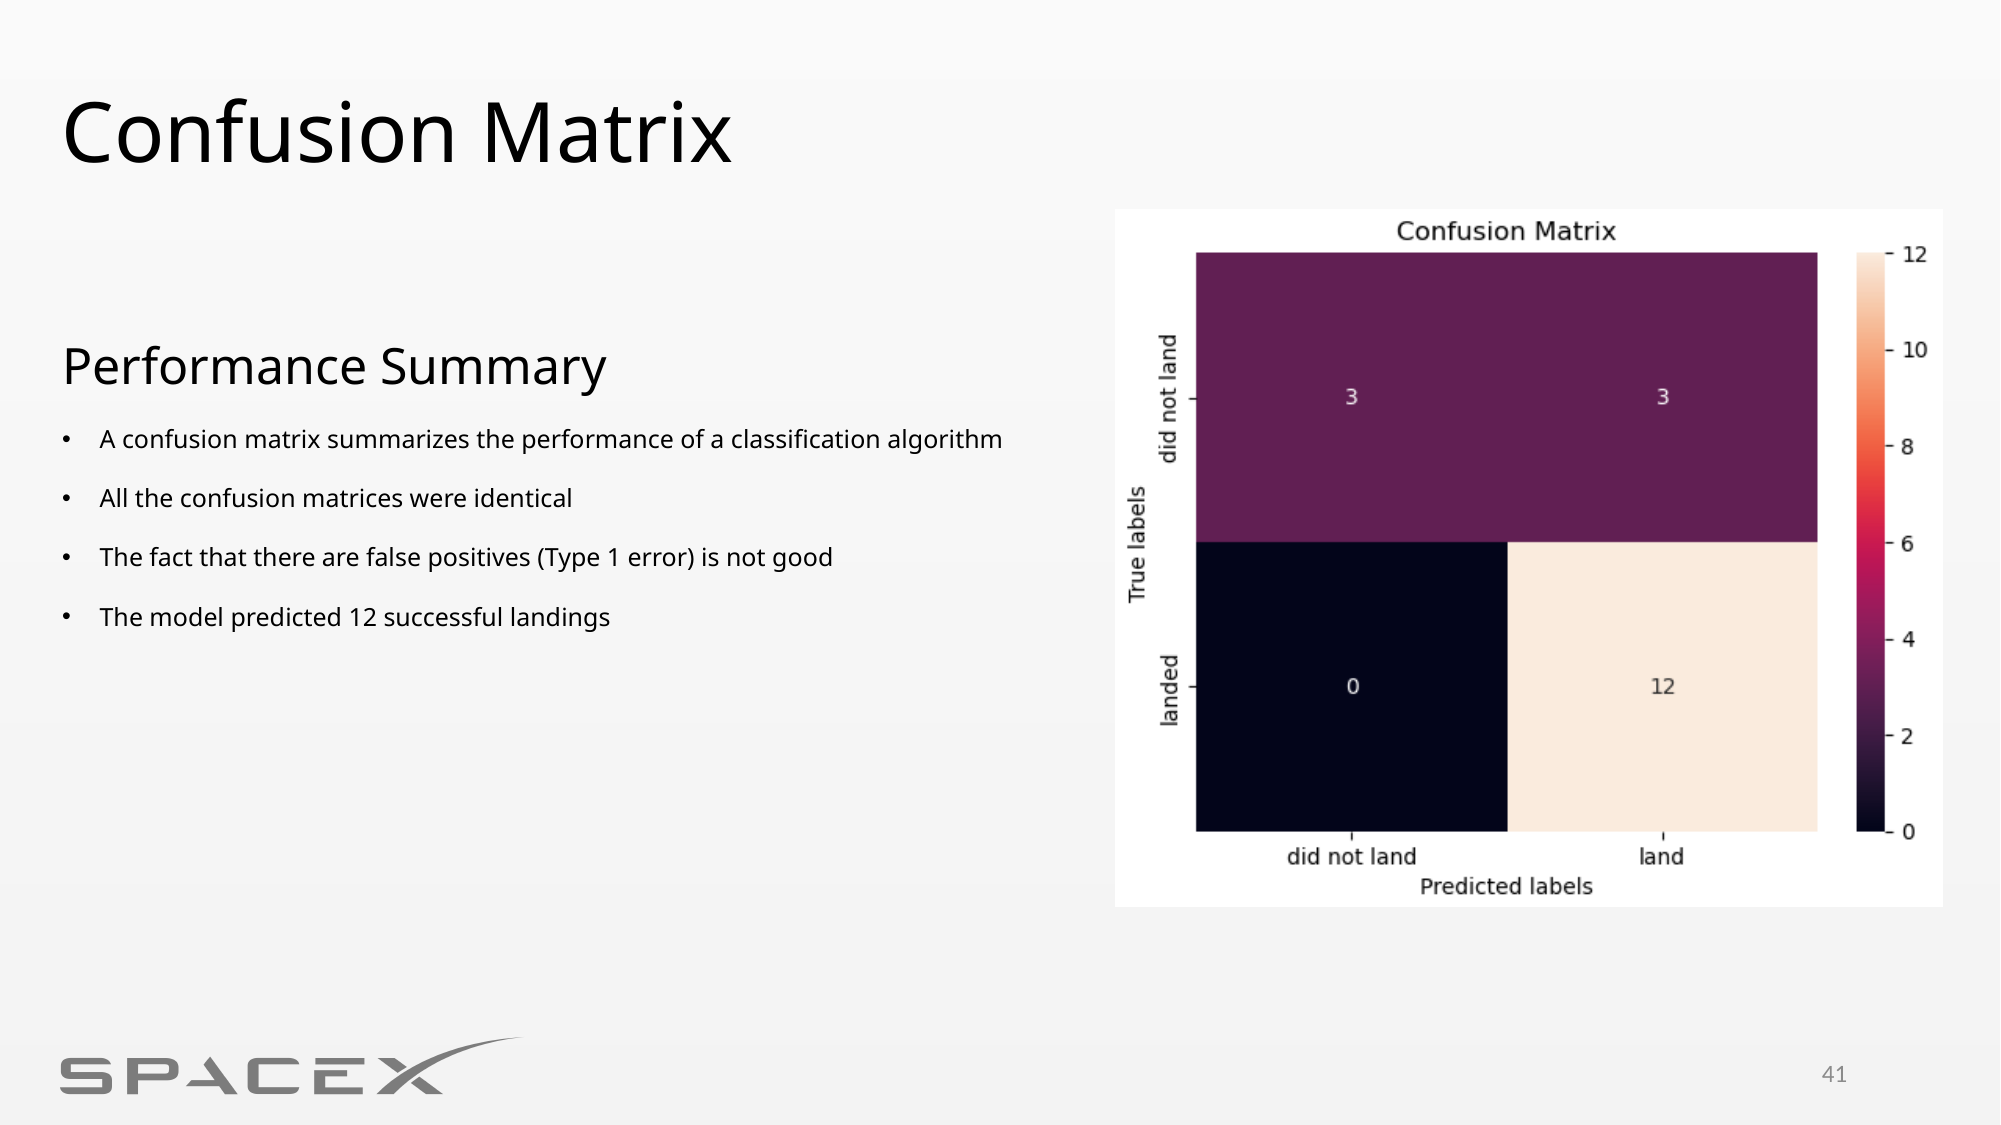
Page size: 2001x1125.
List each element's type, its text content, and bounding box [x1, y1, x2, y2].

list Performance Summary A confusion matrix summarizes the performance of a classification algorithm All the confusion matrices were identical The fact that there are false positives (Type 1 error) is not good The model predicted 12 successful landings [47, 326, 1040, 953]
slide_number 41 [1412, 1042, 1863, 1103]
picture [1115, 209, 1943, 907]
text_box Confusion Matrix [46, 90, 1772, 181]
picture [58, 1036, 526, 1095]
